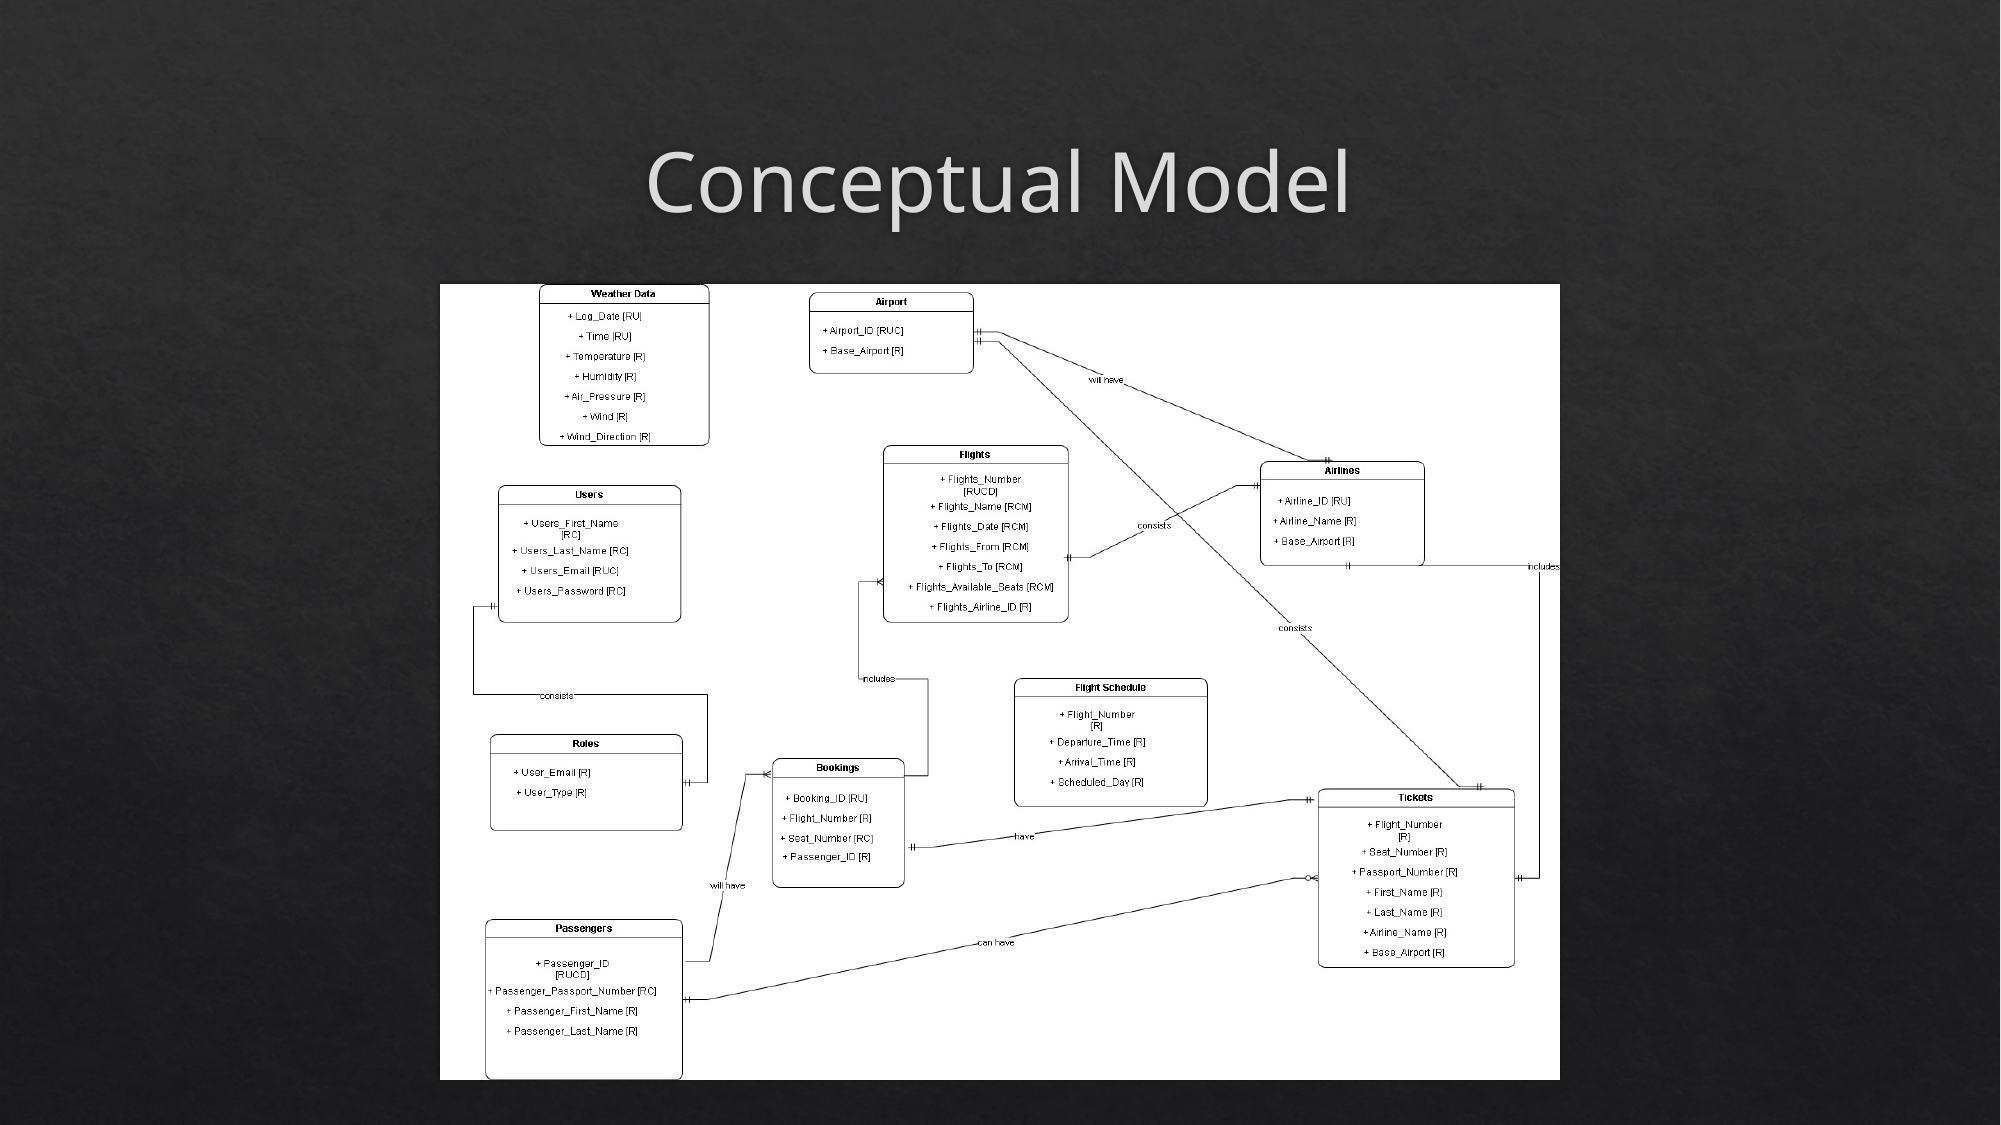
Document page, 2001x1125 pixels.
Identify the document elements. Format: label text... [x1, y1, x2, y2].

title Conceptual Model [149, 99, 1849, 260]
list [439, 283, 1561, 1080]
